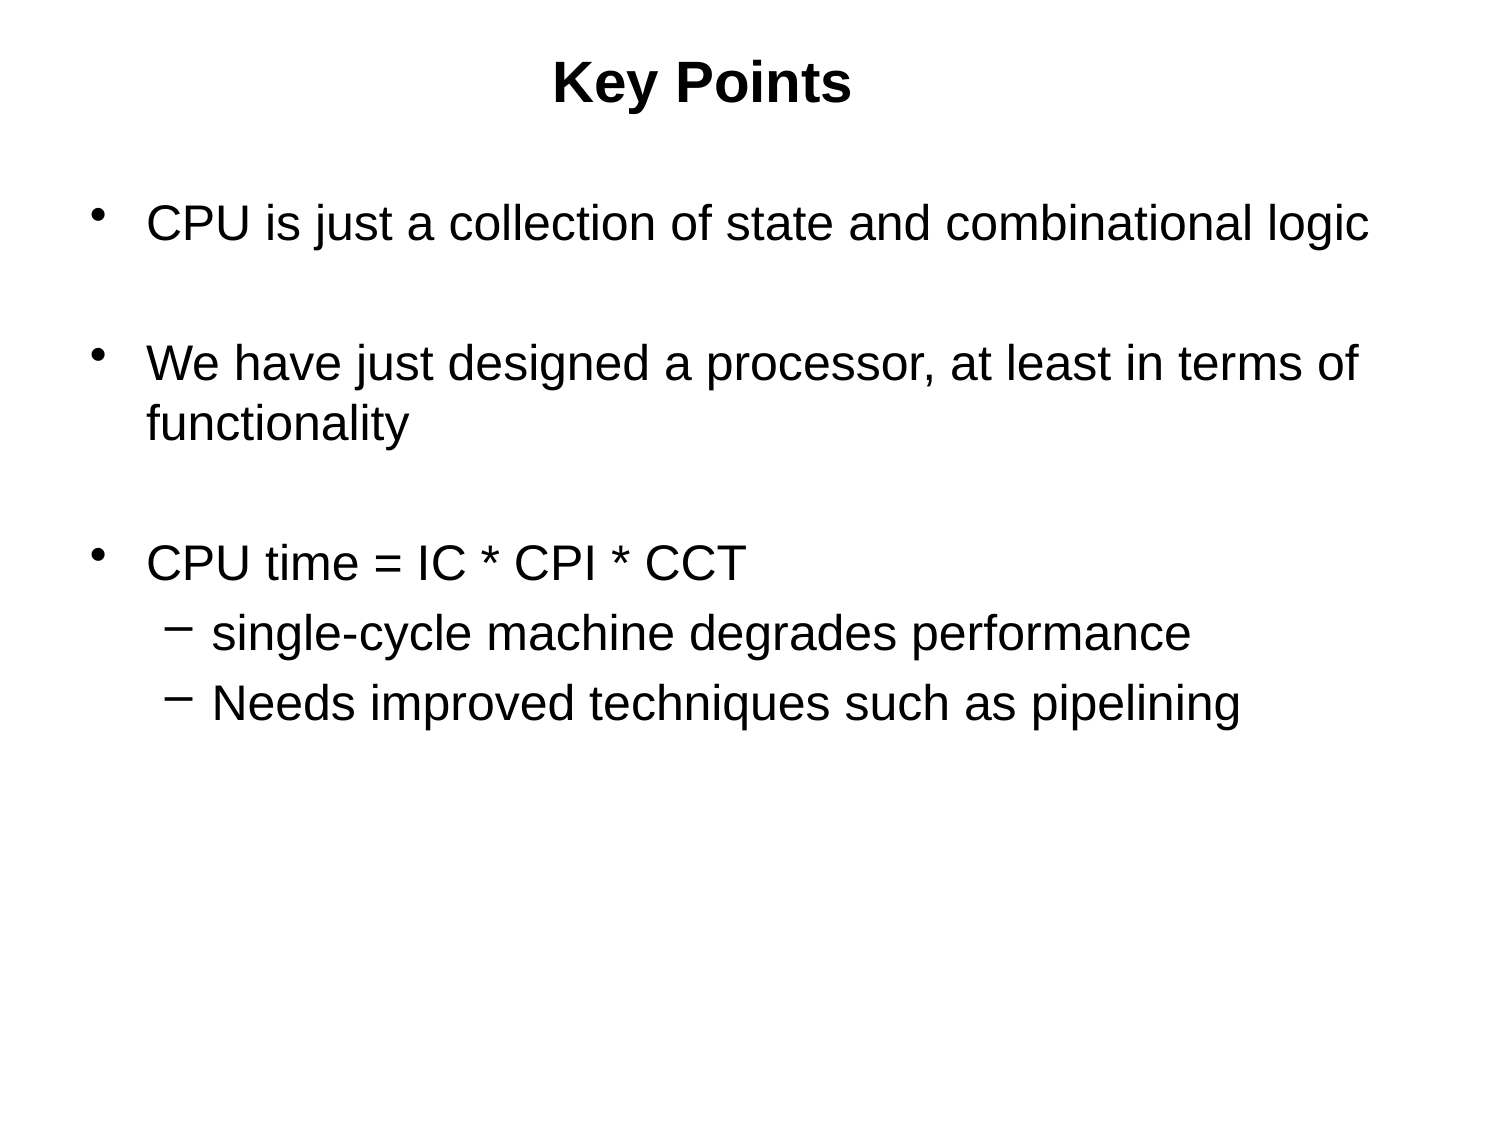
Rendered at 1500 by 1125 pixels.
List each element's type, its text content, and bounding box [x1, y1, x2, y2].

text_box CPU is just a collection of state and combinational logic We have just designed a processor, at least in terms of functionality CPU time = IC * CPI * CCT single-cycle machine degrades performance Needs improved techniques such as pipelining [75, 183, 1463, 823]
text_box Key Points [87, 0, 1475, 159]
